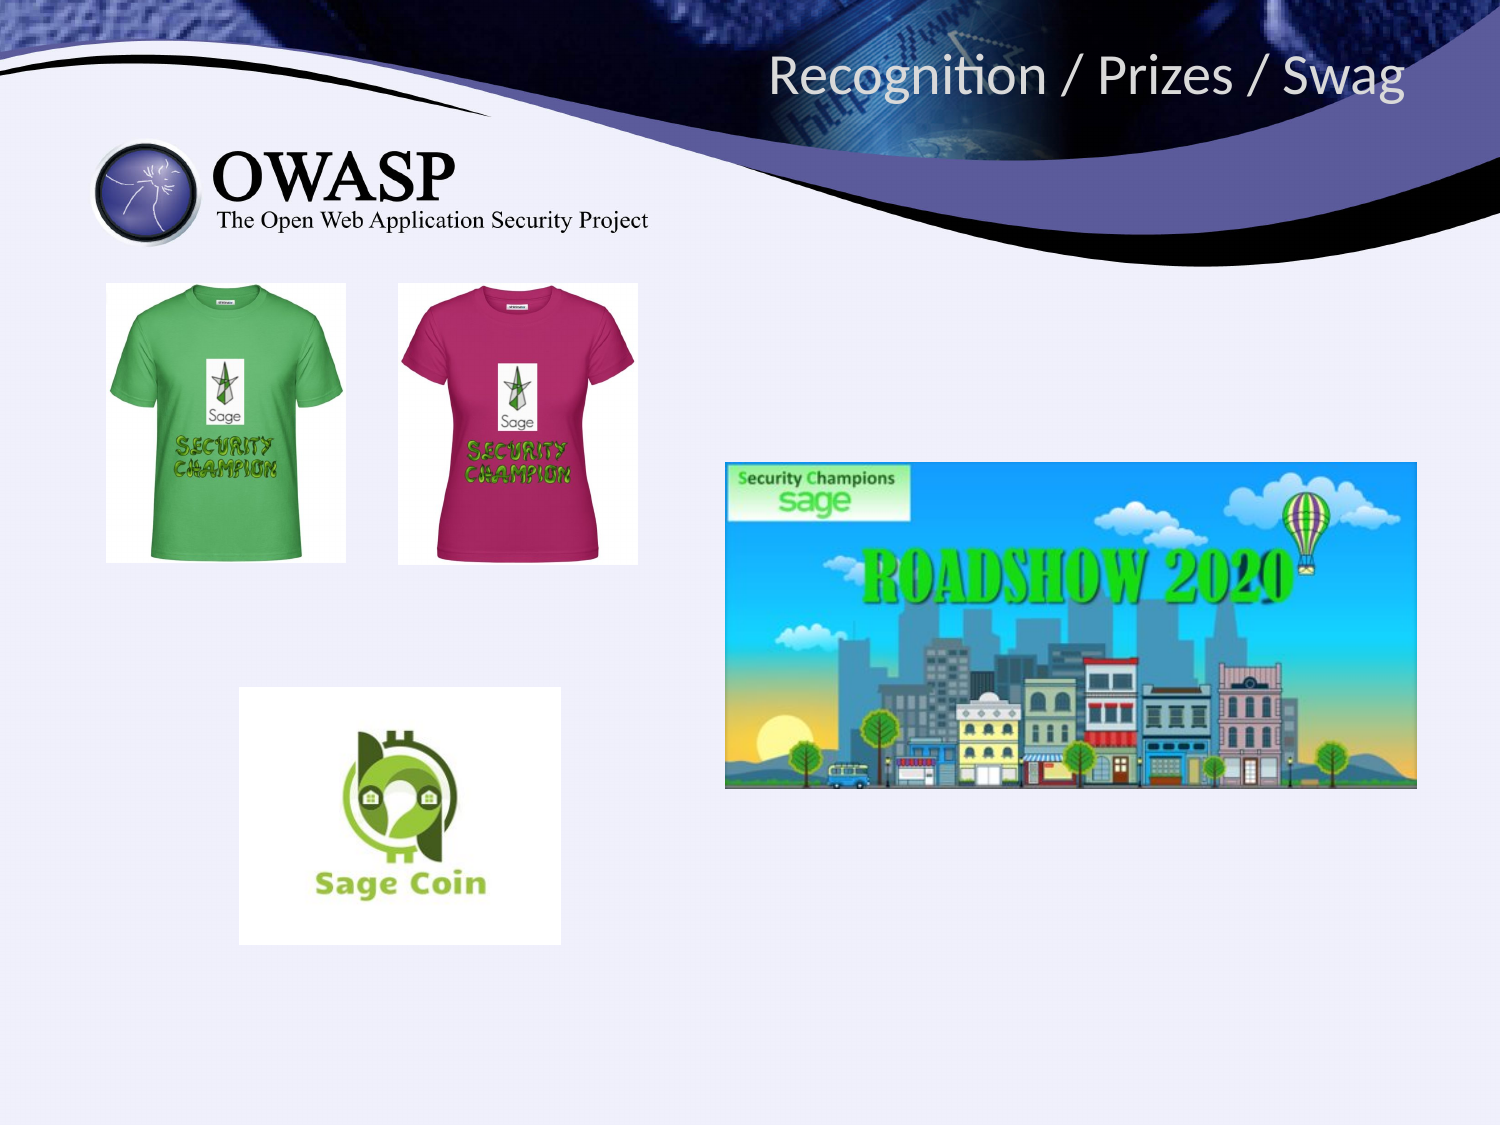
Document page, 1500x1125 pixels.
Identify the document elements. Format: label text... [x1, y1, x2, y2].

picture [0, 0, 1500, 1125]
title Recognition / Prizes / Swag [699, 12, 1475, 130]
